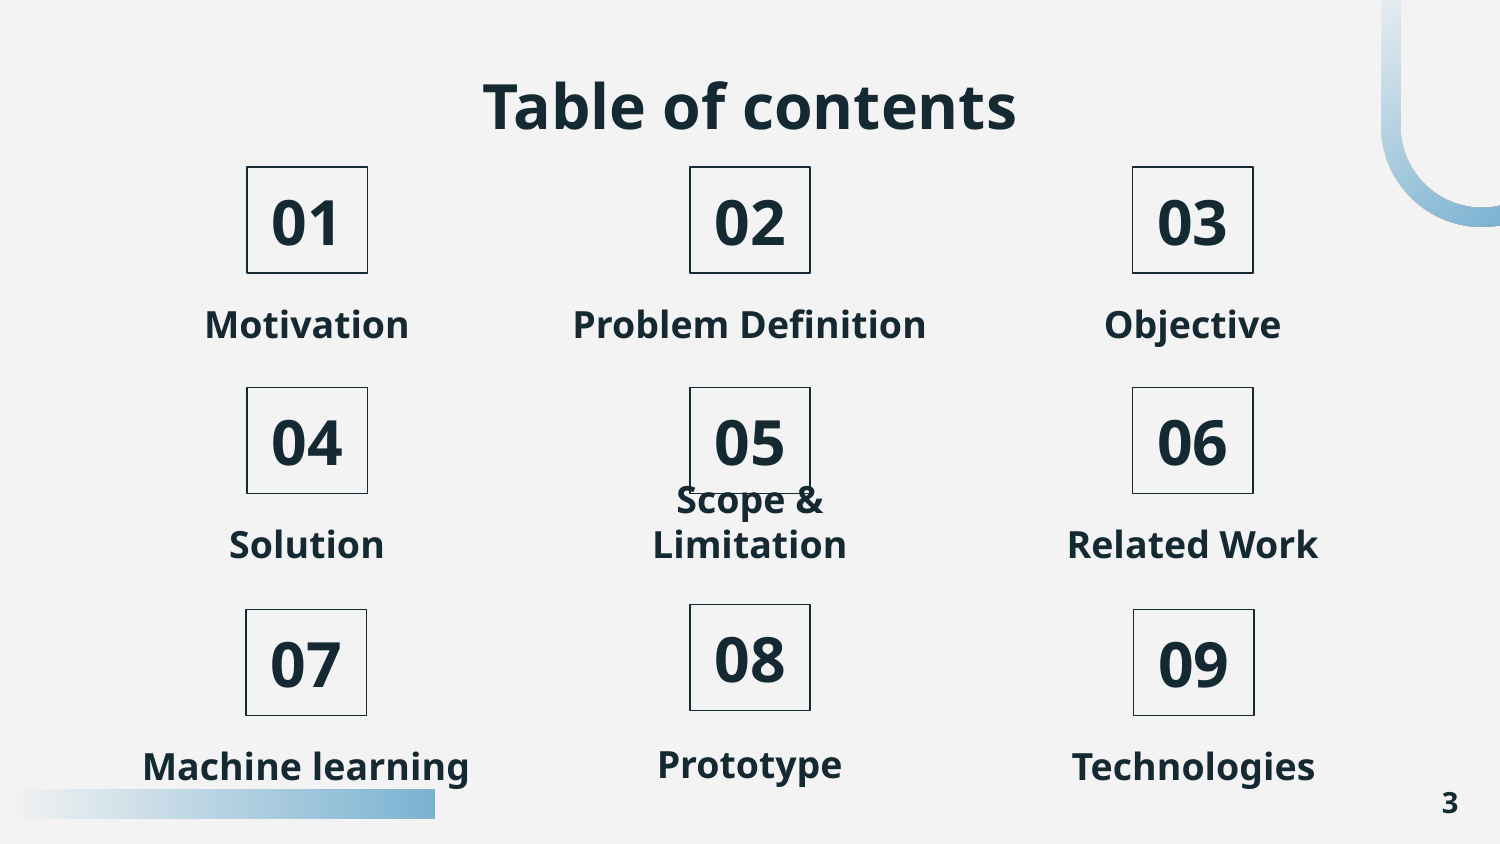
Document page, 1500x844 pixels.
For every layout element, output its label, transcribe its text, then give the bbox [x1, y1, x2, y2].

text_box Prototype [560, 725, 939, 802]
subtitle Related Work [1003, 505, 1382, 582]
text_box 07 [245, 609, 367, 716]
text_box Machine learning [116, 726, 496, 803]
text_box 08 [689, 604, 811, 711]
title 05 [689, 387, 811, 494]
title 04 [246, 387, 368, 494]
text_box 3 [1342, 711, 1500, 844]
text_box 09 [1133, 609, 1255, 716]
picture [0, 789, 435, 819]
title 03 [1132, 166, 1254, 274]
title 06 [1132, 387, 1254, 494]
subtitle Objective [1003, 285, 1382, 362]
subtitle Solution [118, 505, 497, 582]
subtitle Scope & Limitation [560, 505, 940, 582]
picture [1381, 0, 1500, 227]
title Table of contents [118, 52, 1382, 147]
title 01 [246, 166, 368, 274]
subtitle Problem Definition [556, 285, 944, 362]
title 02 [689, 166, 811, 274]
subtitle Motivation [118, 285, 497, 362]
text_box Technologies [1004, 726, 1383, 803]
